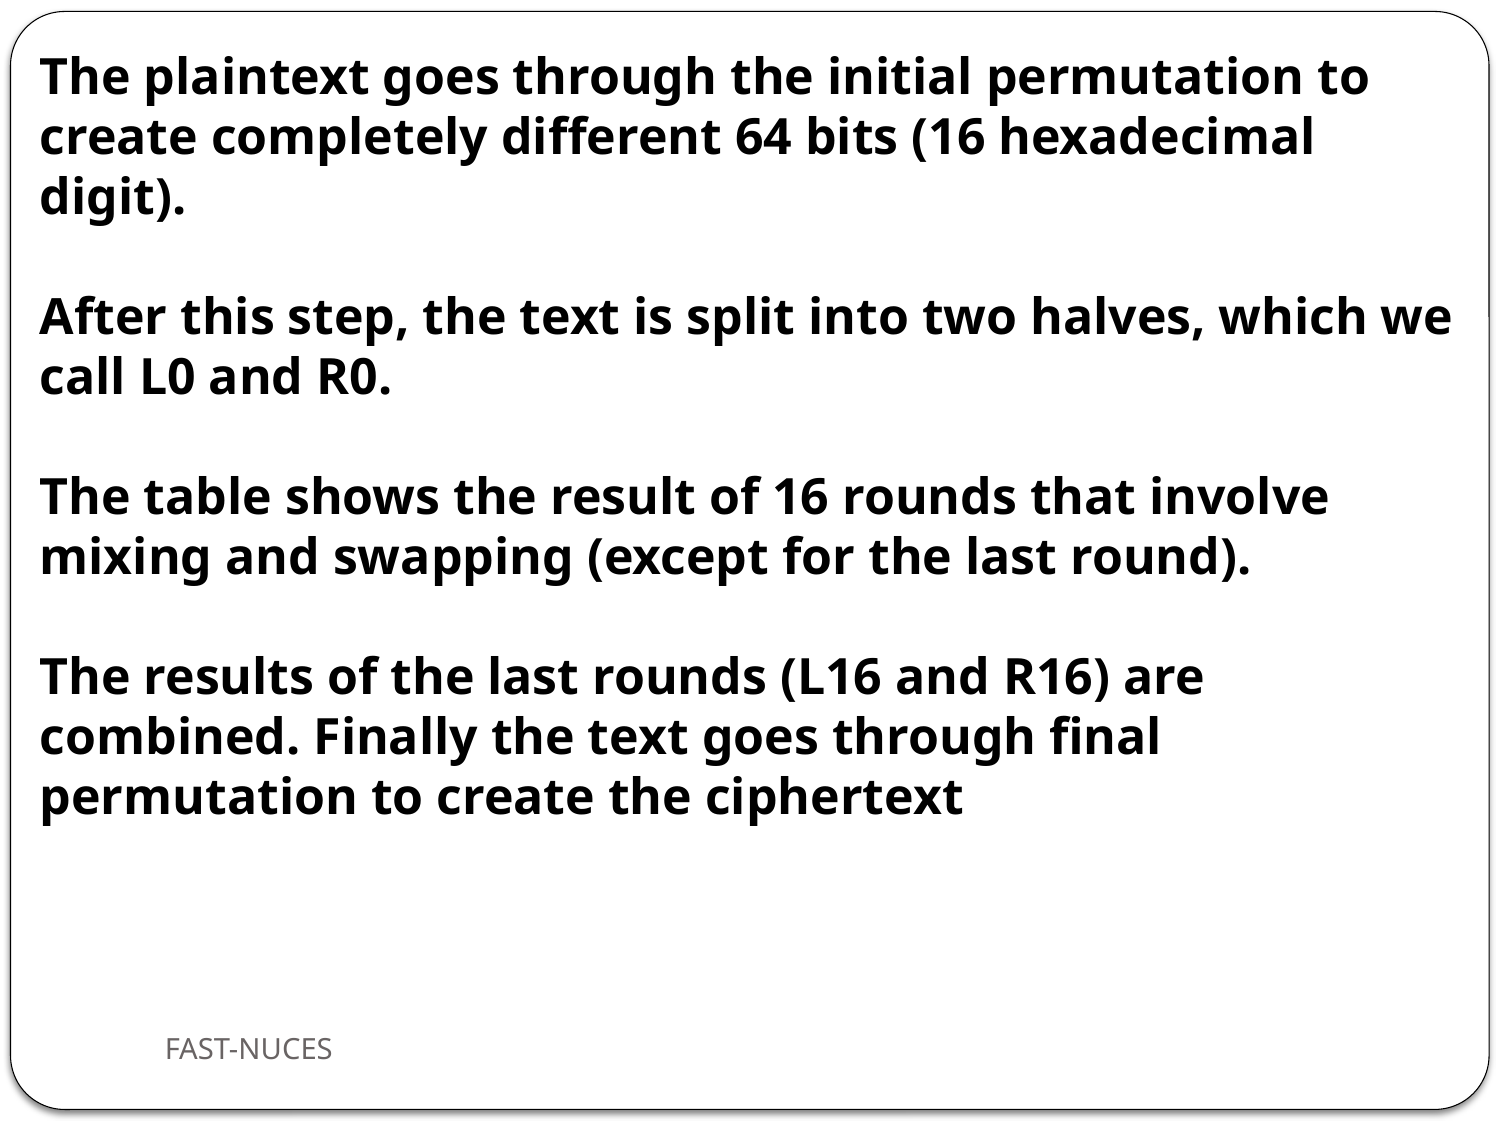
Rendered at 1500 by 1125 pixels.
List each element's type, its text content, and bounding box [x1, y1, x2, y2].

footer FAST-NUCES [150, 1012, 800, 1088]
text_box The plaintext goes through the initial permutation to create completely different 64 bits (16 hexadecimal digit). After this step, the text is split into two halves, which we call L0 and R0. The table shows the result of 16 rounds that involve mixing and swapping (except for the last round). The results of the last rounds (L16 and R16) are combined. Finally the text goes through final permutation to create the ciphertext [24, 37, 1475, 833]
